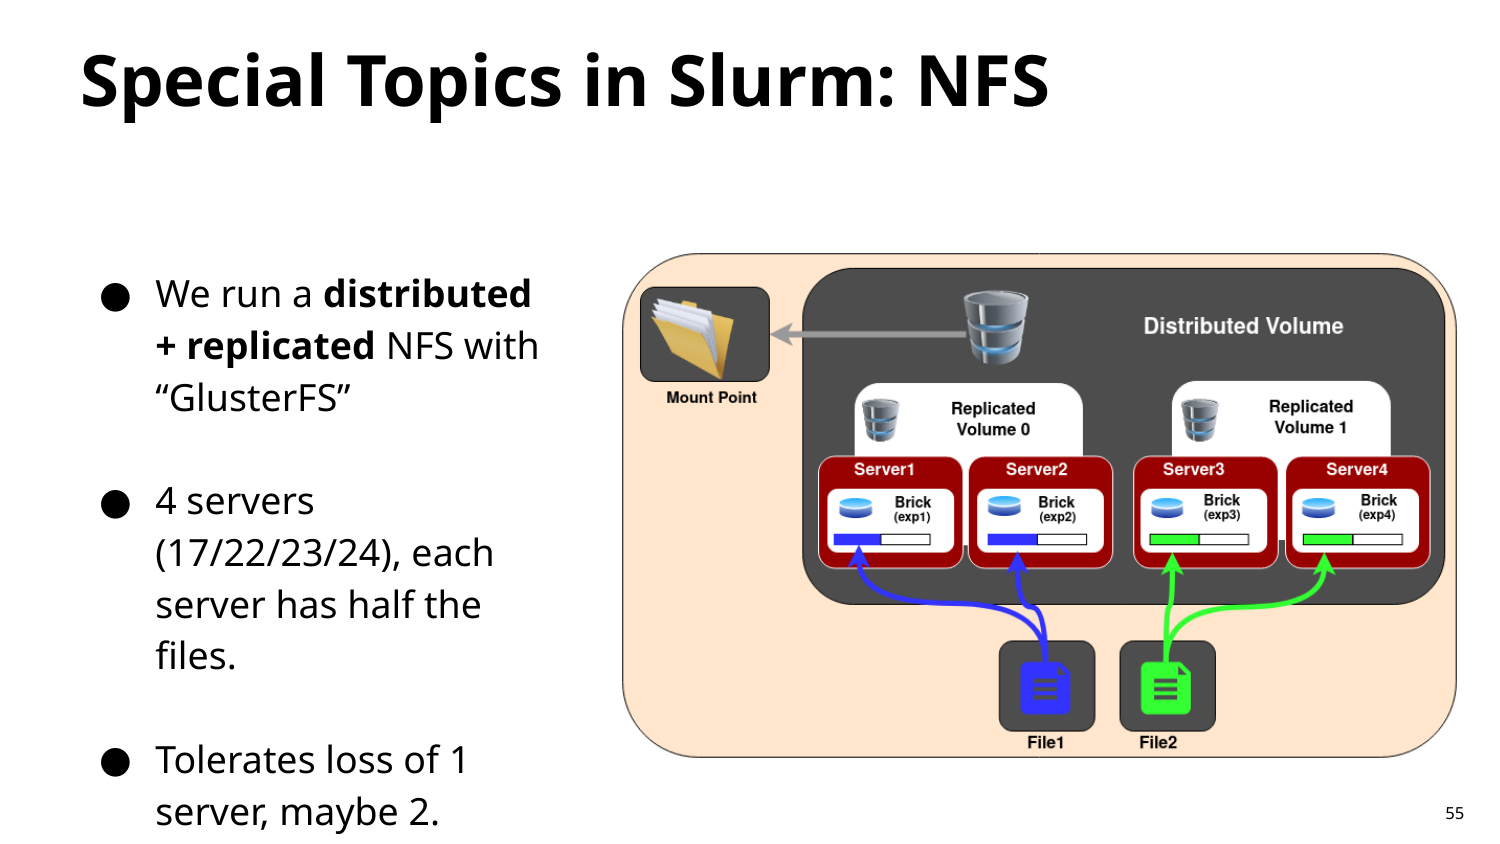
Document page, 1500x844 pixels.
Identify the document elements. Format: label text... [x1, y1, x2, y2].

list We run a distributed + replicated NFS with “GlusterFS” 4 servers (17/22/23/24), each server has half the files. Tolerates loss of 1 server, maybe 2. [65, 248, 579, 785]
picture [617, 247, 1462, 763]
slide_number 55 [1410, 791, 1500, 838]
title Special Topics in Slurm: NFS [65, 20, 1299, 126]
